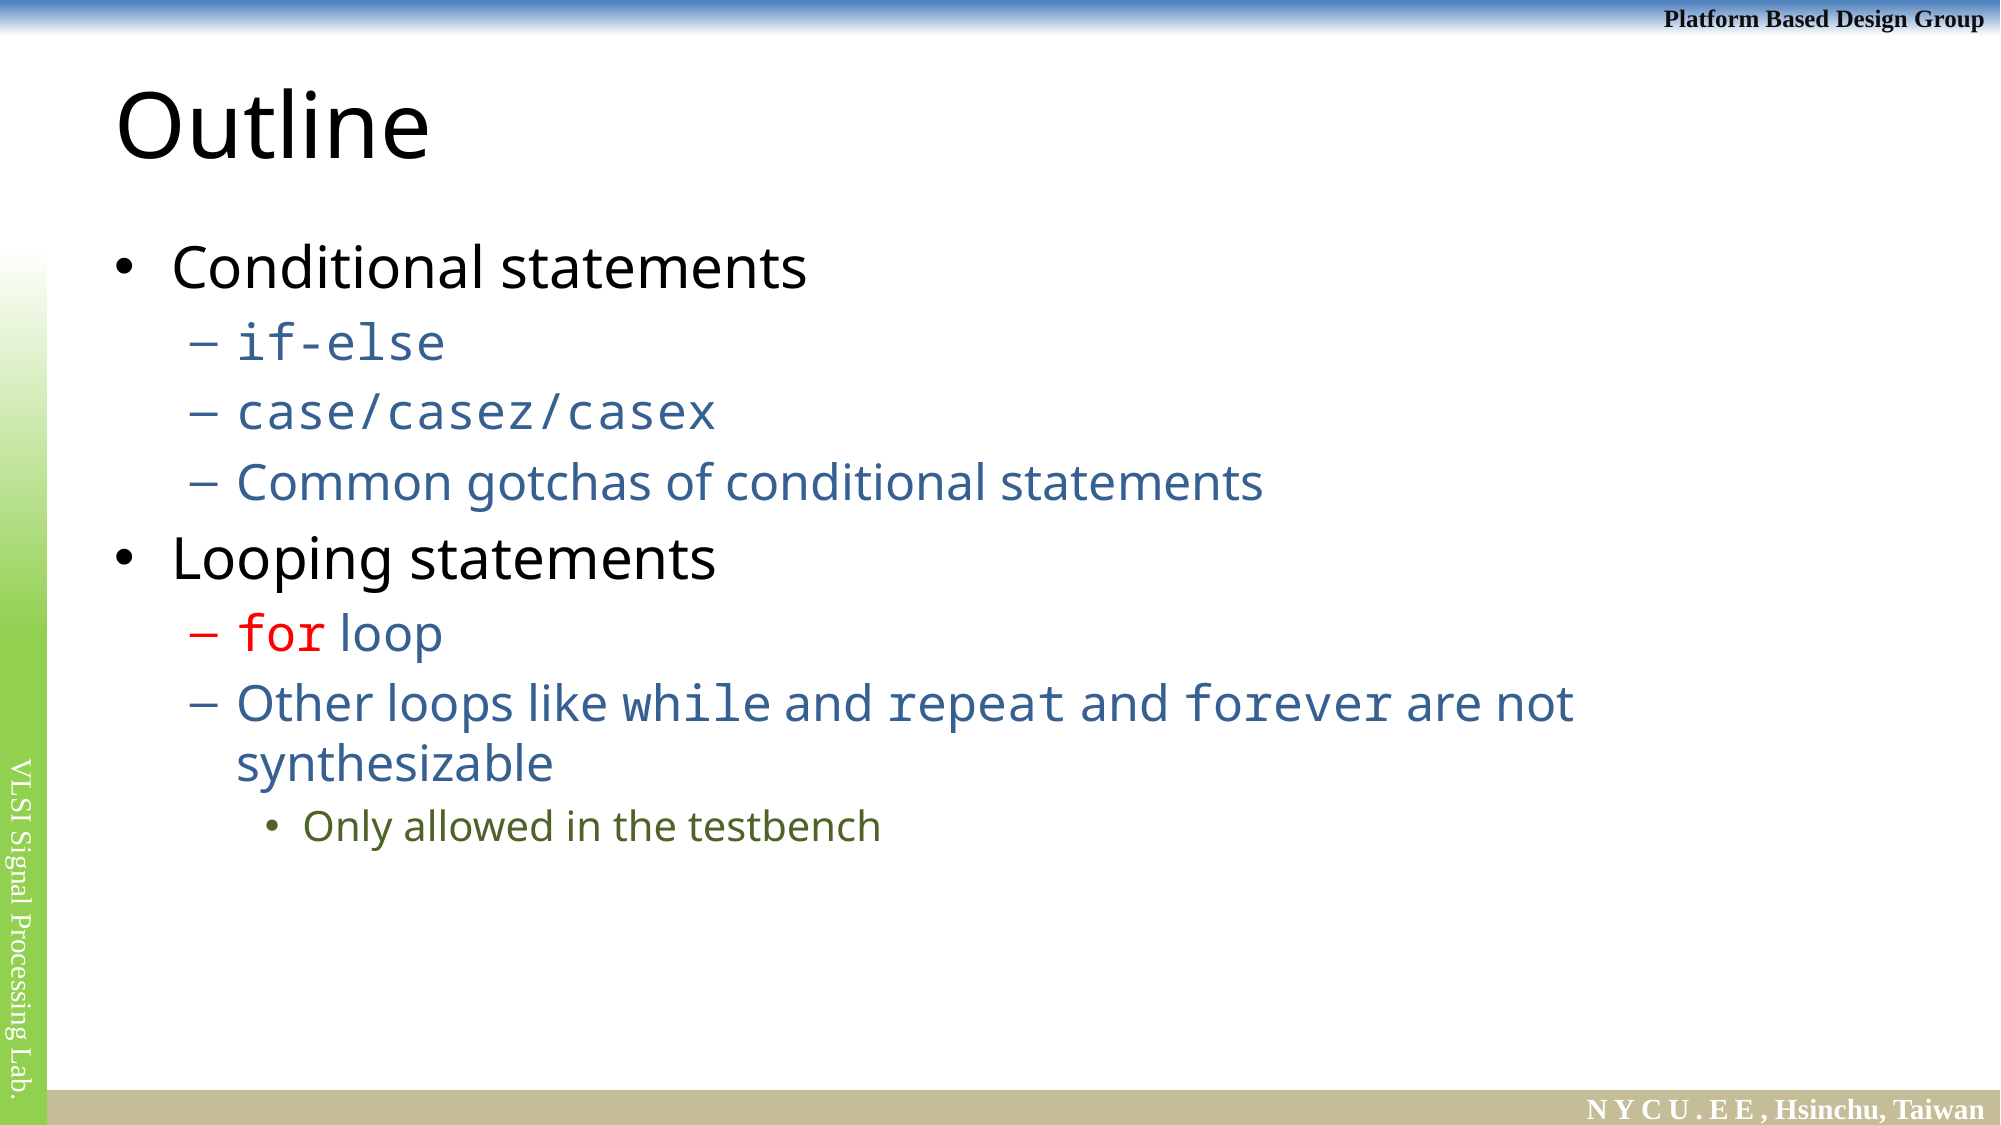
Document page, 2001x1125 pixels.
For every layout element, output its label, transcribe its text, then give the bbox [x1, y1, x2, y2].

title Outline [99, 44, 1901, 200]
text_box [0, 472, 47, 476]
list Conditional statements if-else case/casez/casex Common gotchas of conditional statements Looping statements for loop Other loops like while and repeat and forever are not synthesizable Only allowed in the testbench [99, 222, 1901, 1044]
